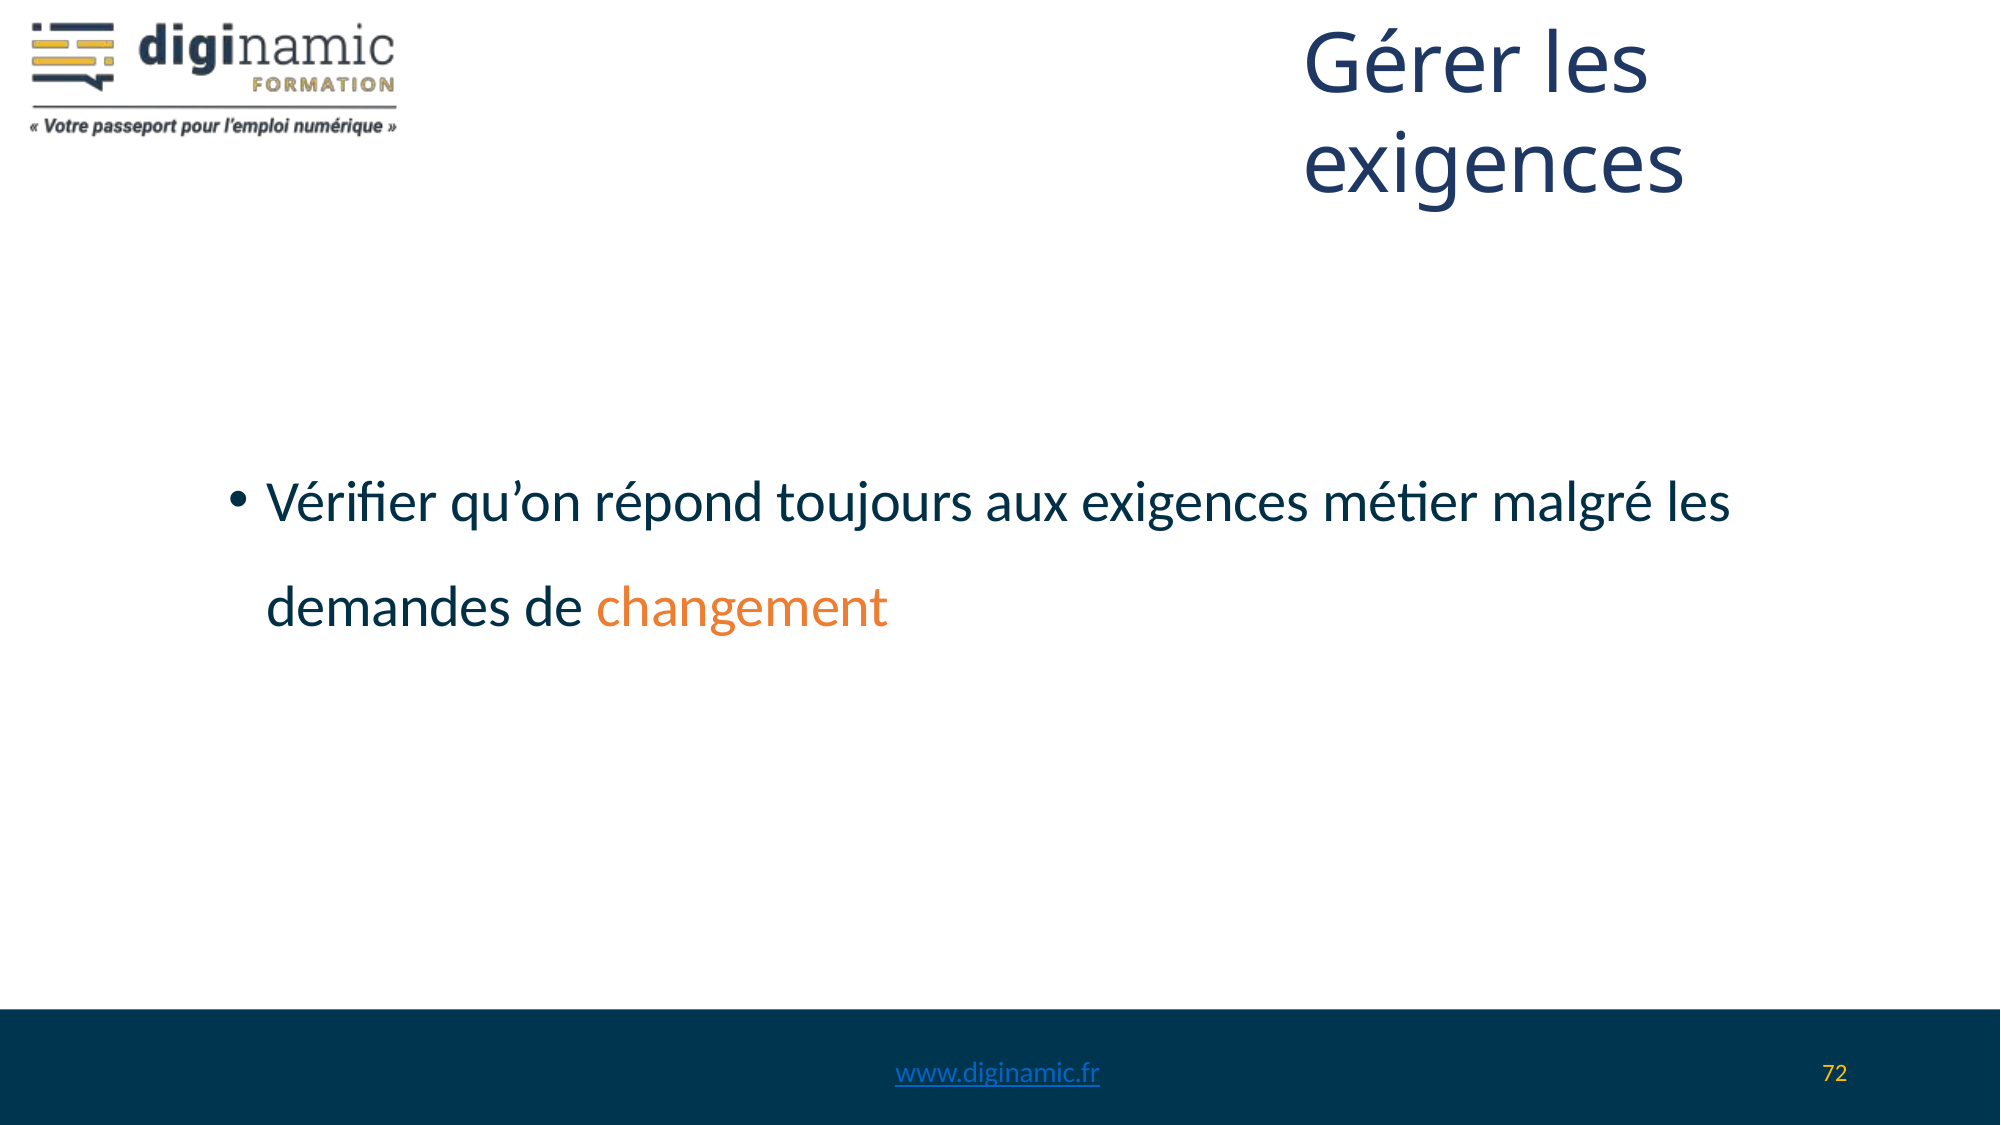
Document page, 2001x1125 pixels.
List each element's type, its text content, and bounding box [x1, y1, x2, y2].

text_box Gérer les exigences [1299, 7, 1947, 210]
footer www.diginamic.fr [893, 1058, 1107, 1125]
picture [15, 20, 414, 138]
slide_number 72 [1817, 1060, 1852, 1125]
text_box Vérifier qu’on répond toujours aux exigences métier malgré les demandes de changement [151, 412, 1852, 725]
